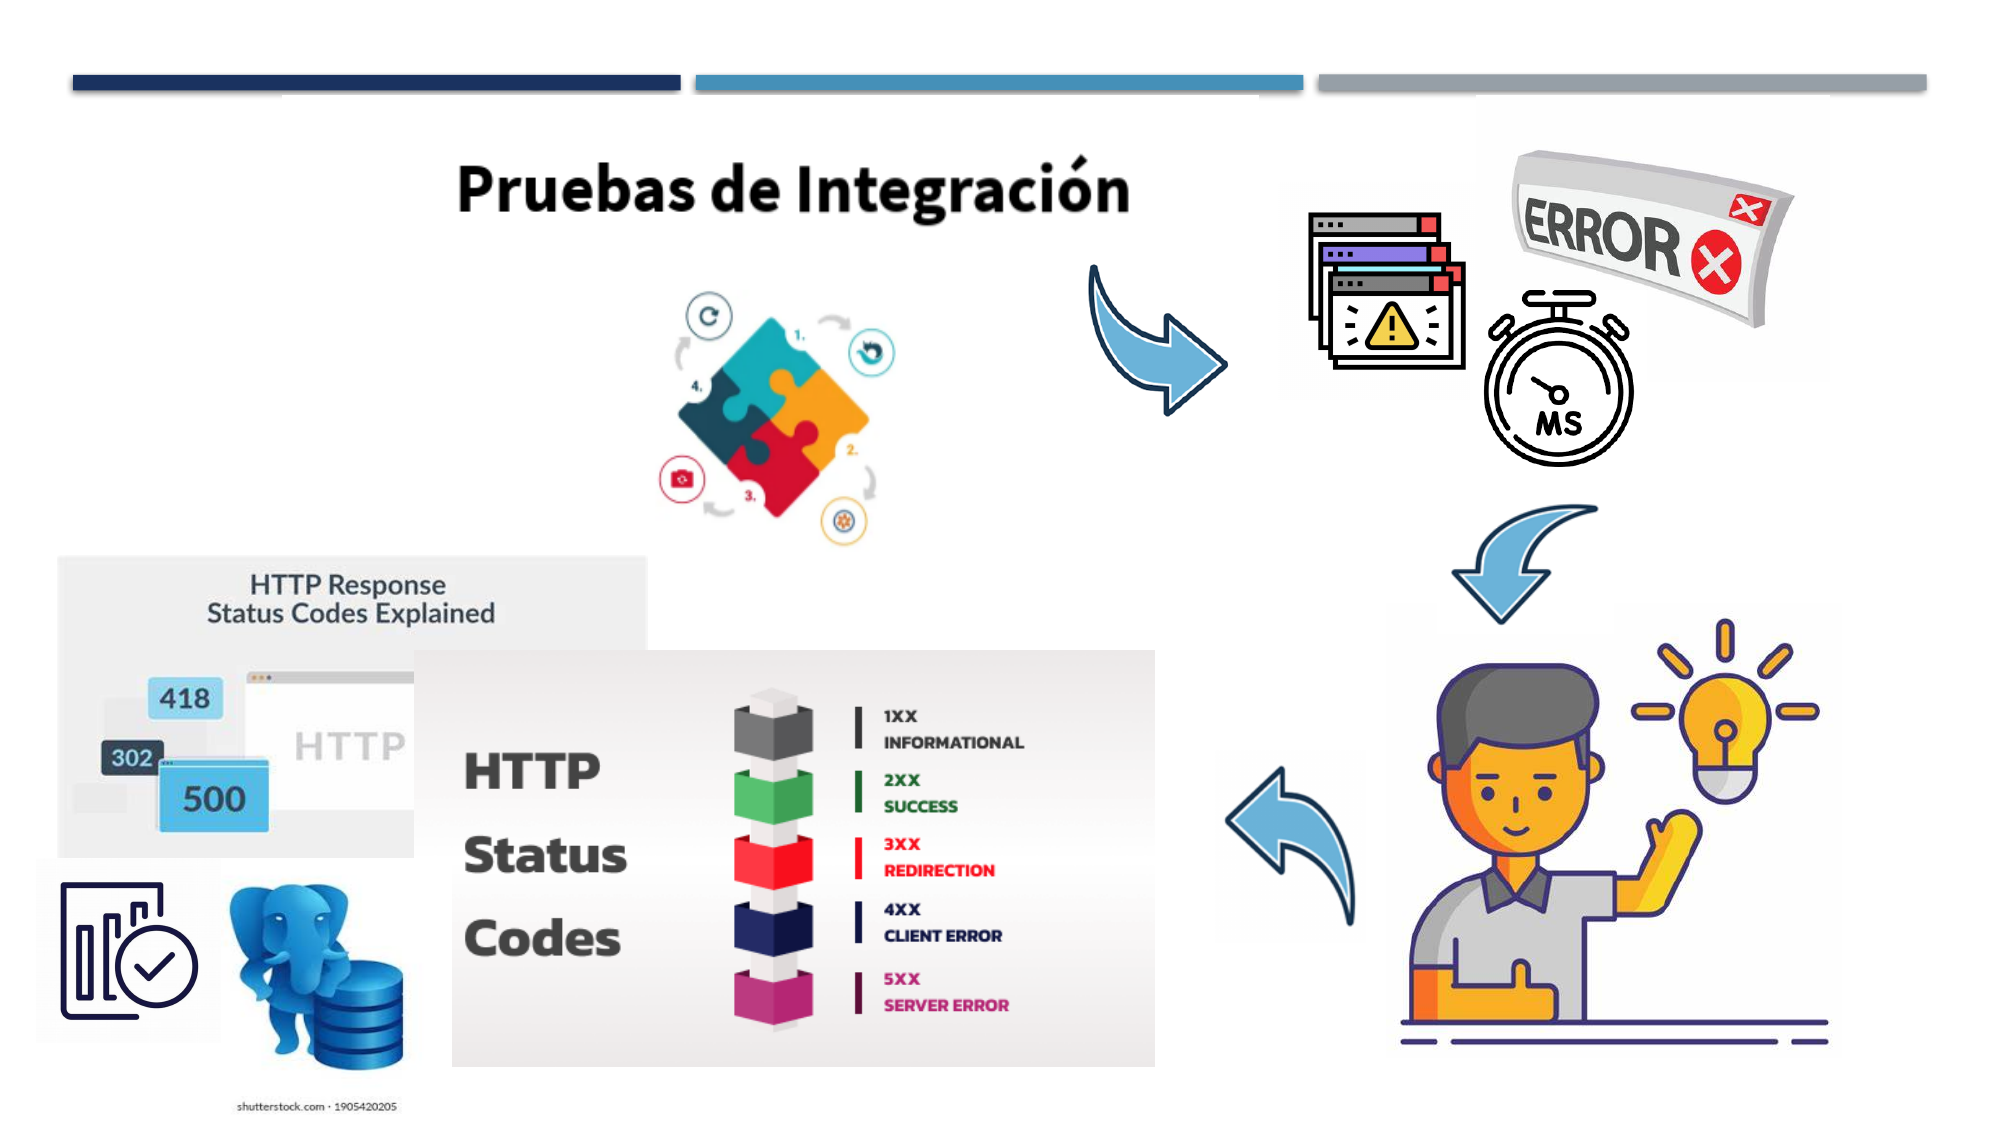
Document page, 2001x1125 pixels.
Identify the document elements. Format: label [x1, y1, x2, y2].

picture [1194, 494, 1842, 1059]
picture [1277, 94, 1831, 468]
picture [35, 94, 1259, 1115]
